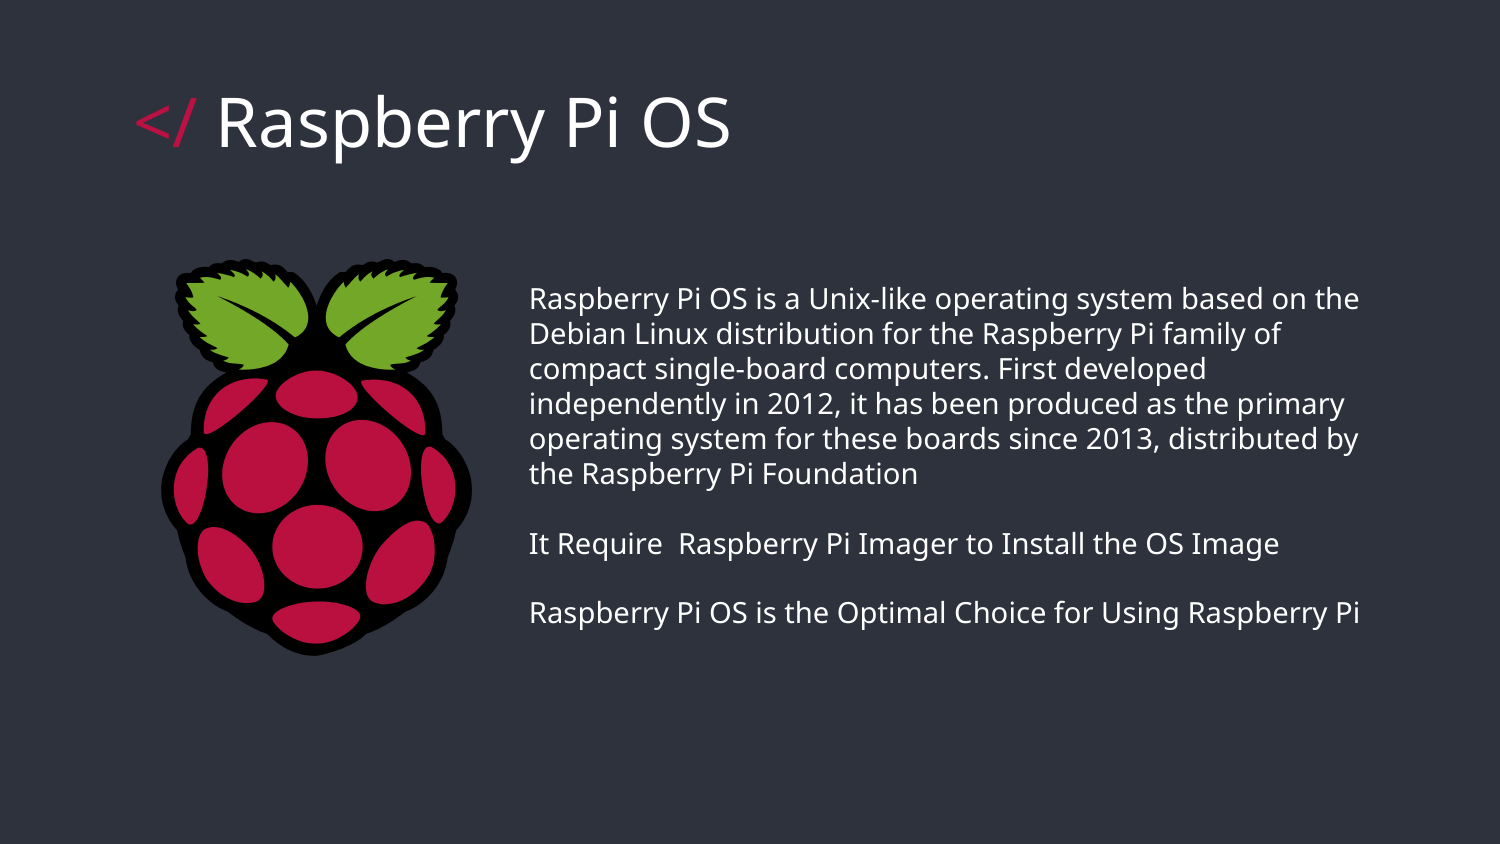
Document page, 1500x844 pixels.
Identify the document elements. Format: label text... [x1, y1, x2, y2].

picture [117, 258, 515, 656]
text_box Raspberry Pi OS is a Unix-like operating system based on the Debian Linux distribution for the Raspberry Pi family of compact single-board computers. First developed independently in 2012, it has been produced as the primary operating system for these boards since 2013, distributed by the Raspberry Pi Foundation It Require Raspberry Pi Imager to Install the OS Image Raspberry Pi OS is the Optimal Choice for Using Raspberry Pi [519, 272, 1405, 638]
title </ Raspberry Pi OS [118, 63, 1382, 158]
